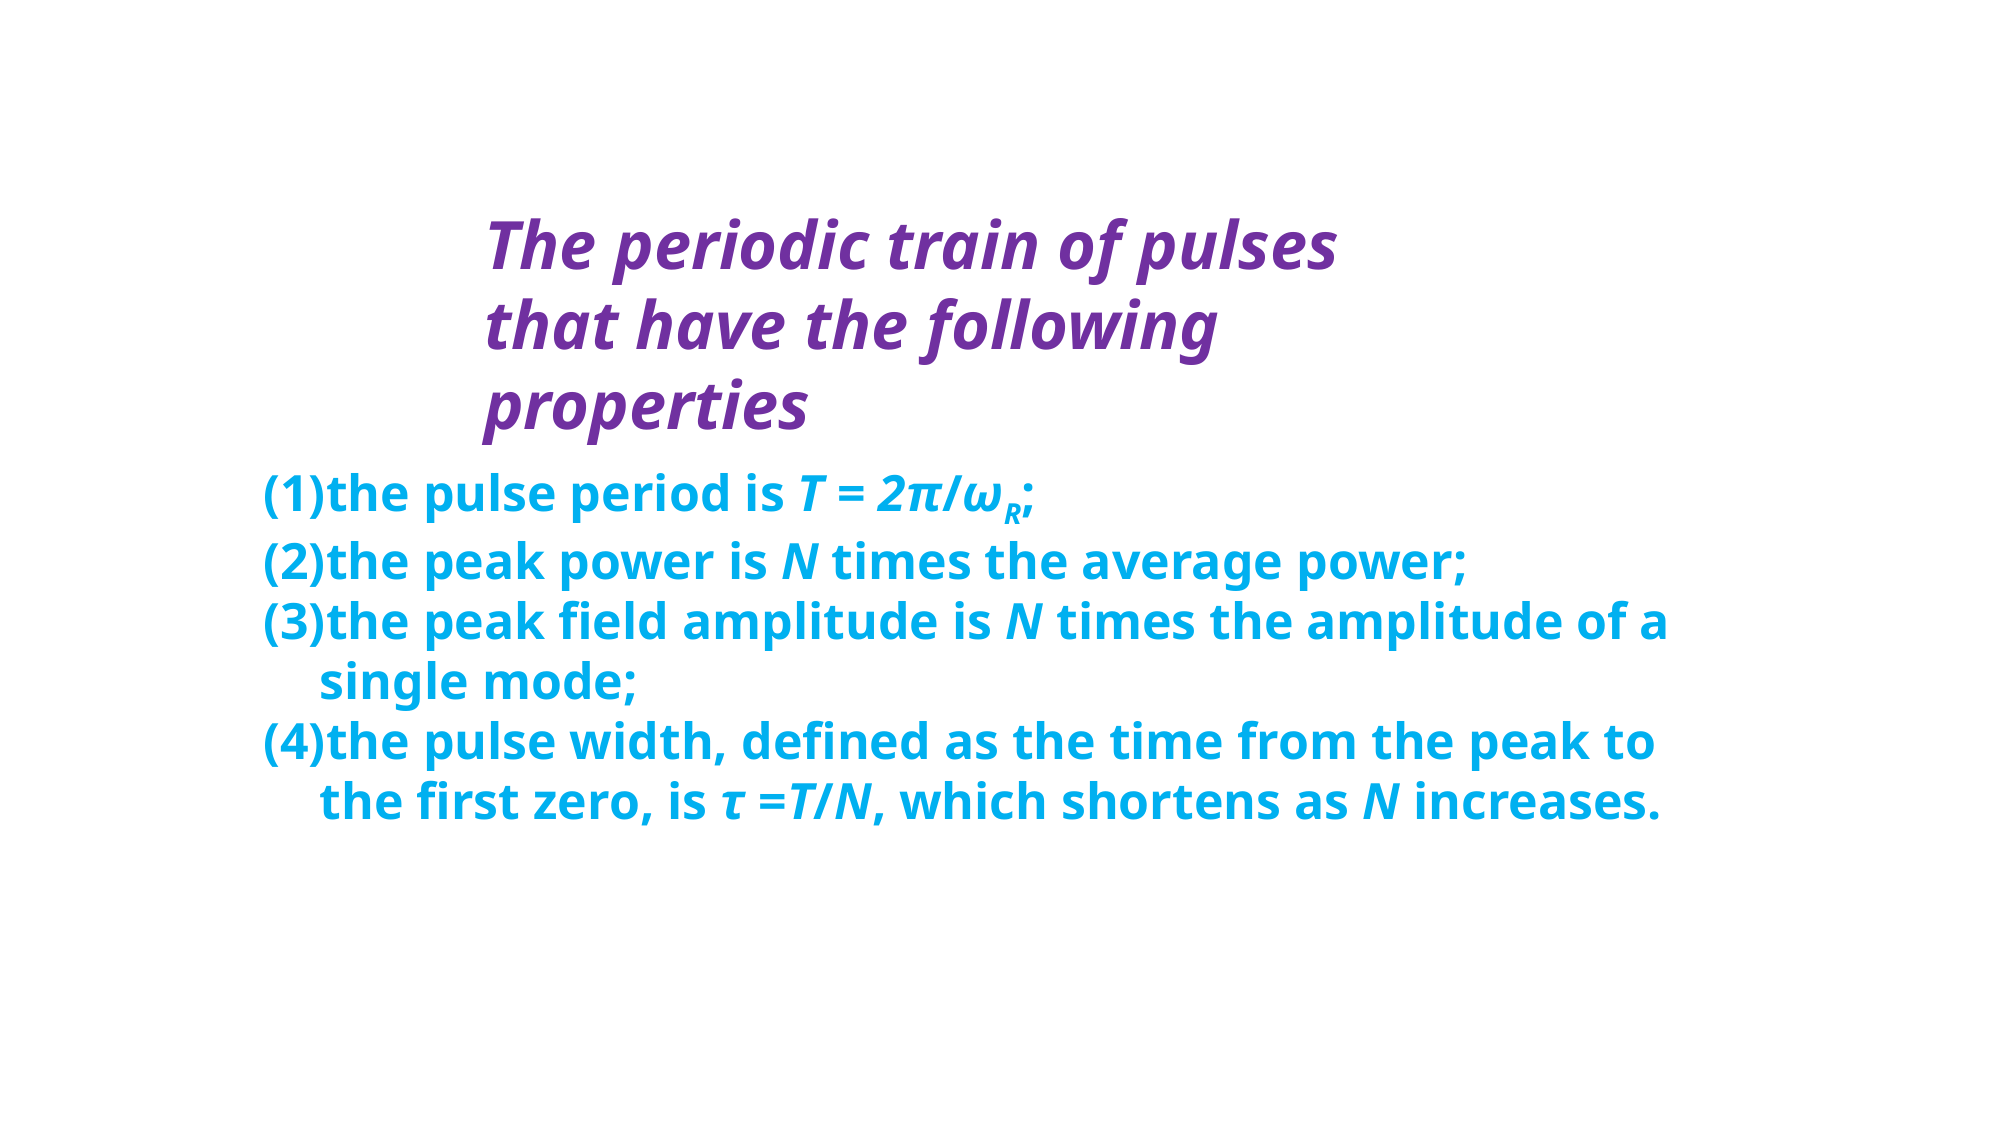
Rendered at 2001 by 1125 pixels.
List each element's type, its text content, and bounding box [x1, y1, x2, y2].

text_box the pulse period is T = 2π/ωR; the peak power is N times the average power; the peak field amplitude is N times the amplitude of a single mode; the pulse width, defined as the time from the peak to the first zero, is τ =T/N, which shortens as N increases. [248, 454, 1747, 838]
text_box The periodic train of pulses that have the following properties [469, 195, 1470, 450]
